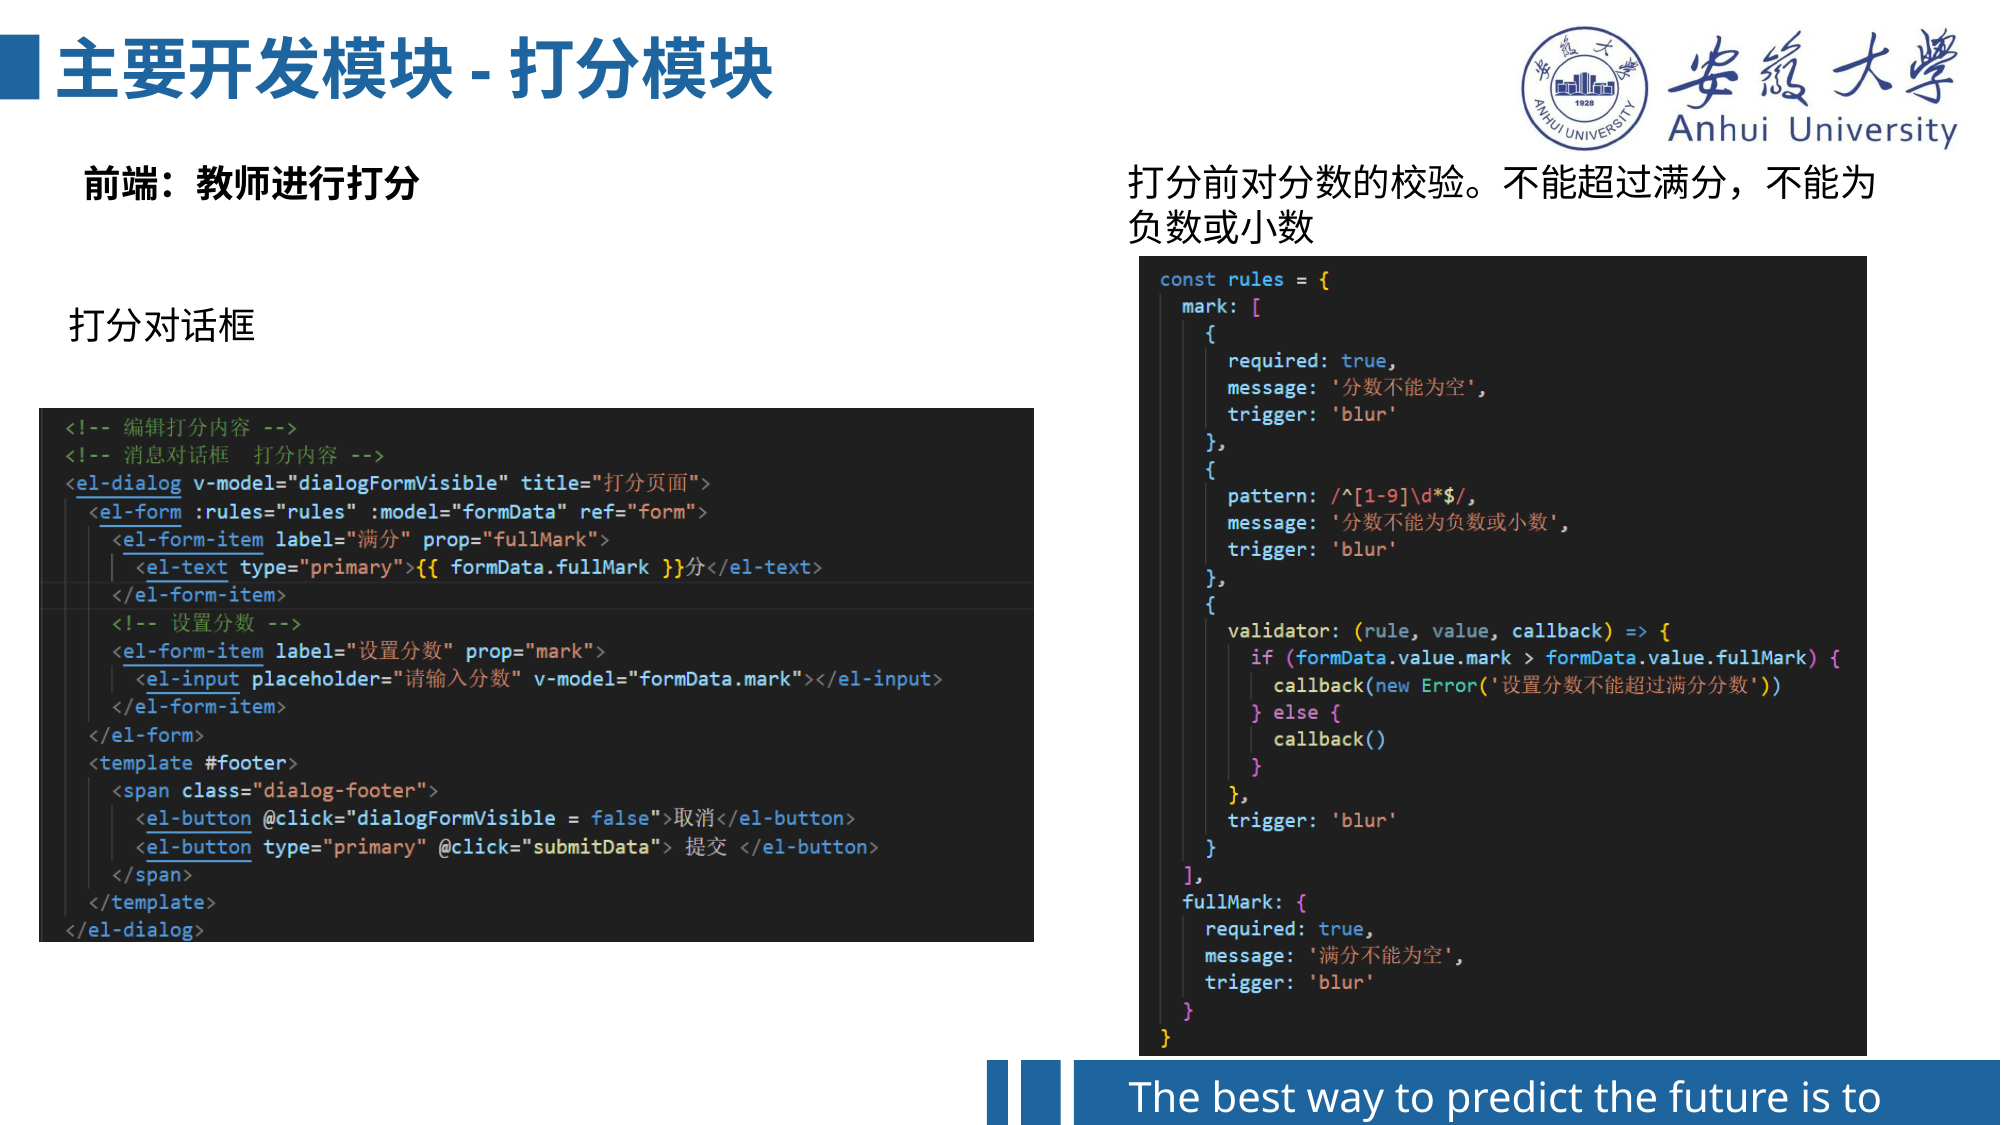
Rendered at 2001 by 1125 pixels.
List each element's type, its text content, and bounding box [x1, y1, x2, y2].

text_box 打分前对分数的校验。不能超过满分，不能为 负数或小数 [1112, 151, 1893, 257]
text_box 前端：教师进行打分 [68, 152, 436, 213]
text_box 打分对话框 [53, 294, 271, 354]
text_box [986, 1059, 1009, 1125]
text_box [1073, 1059, 2000, 1125]
text_box The best way to predict the future is to create it [1113, 1063, 1953, 1125]
picture [1139, 256, 1867, 1057]
picture [1482, 24, 1988, 153]
text_box [0, 34, 40, 100]
picture [39, 408, 1034, 942]
text_box [1020, 1059, 1062, 1125]
text_box 主要开发模块-打分模块 [39, 19, 873, 114]
